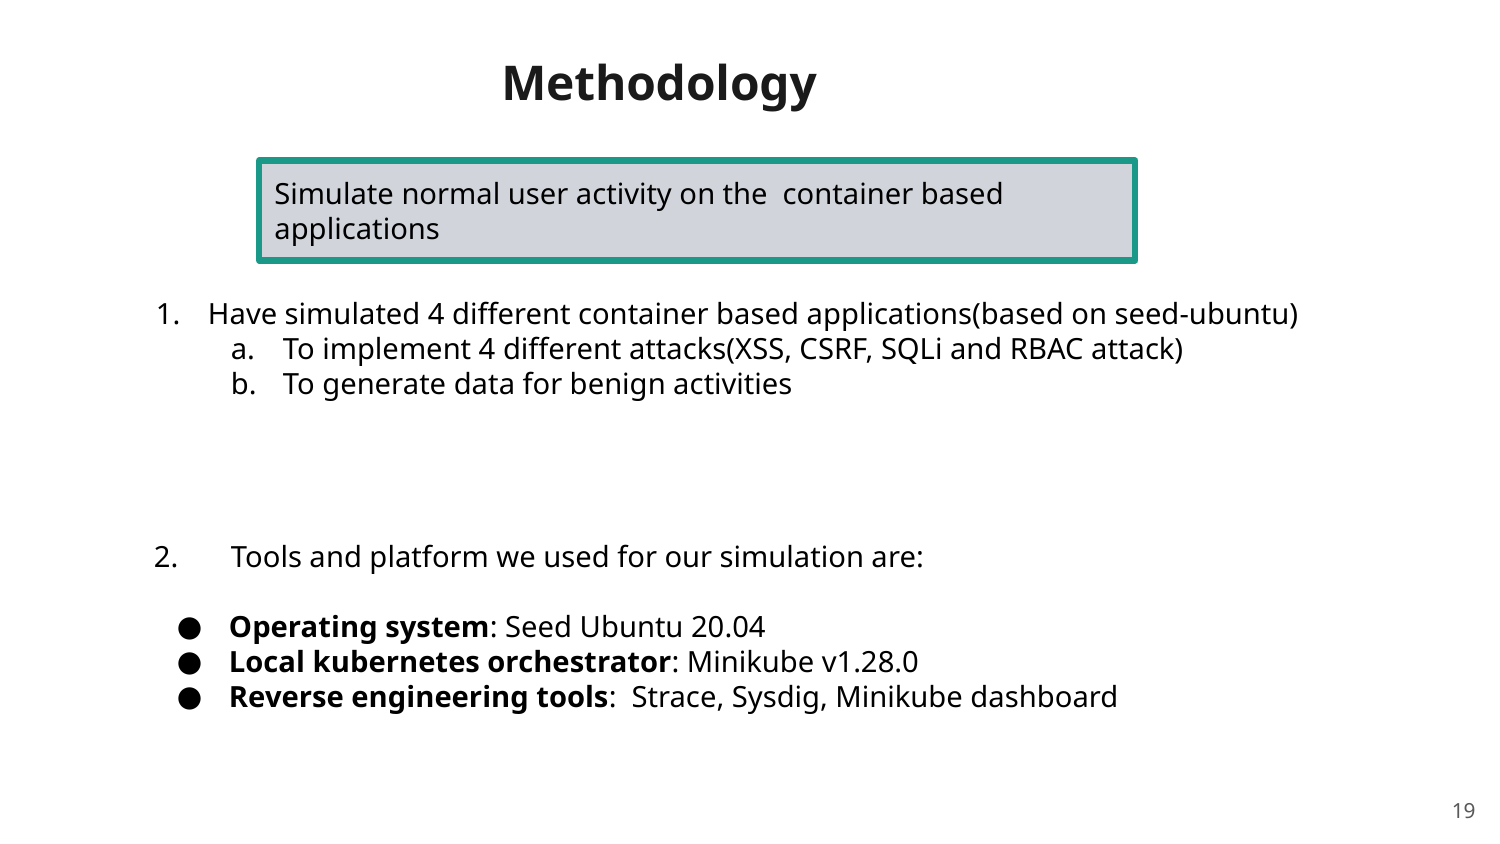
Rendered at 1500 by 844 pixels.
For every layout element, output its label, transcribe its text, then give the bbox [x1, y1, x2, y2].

slide_number 19 [1400, 779, 1491, 844]
title Methodology [281, 38, 1386, 126]
text_box Simulate normal user activity on the container based applications [259, 160, 1136, 261]
text_box 2. Tools and platform we used for our simulation are: Operating system: Seed Ubuntu 20.04 Local kubernetes orchestrator: Minikube v1.28.0 Reverse engineering tools: Strace, Sysdig, Minikube dashboard [138, 523, 1397, 763]
text_box Have simulated 4 different container based applications(based on seed-ubuntu) To implement 4 different attacks(XSS, CSRF, SQLi and RBAC attack) To generate data for benign activities [117, 280, 1433, 416]
